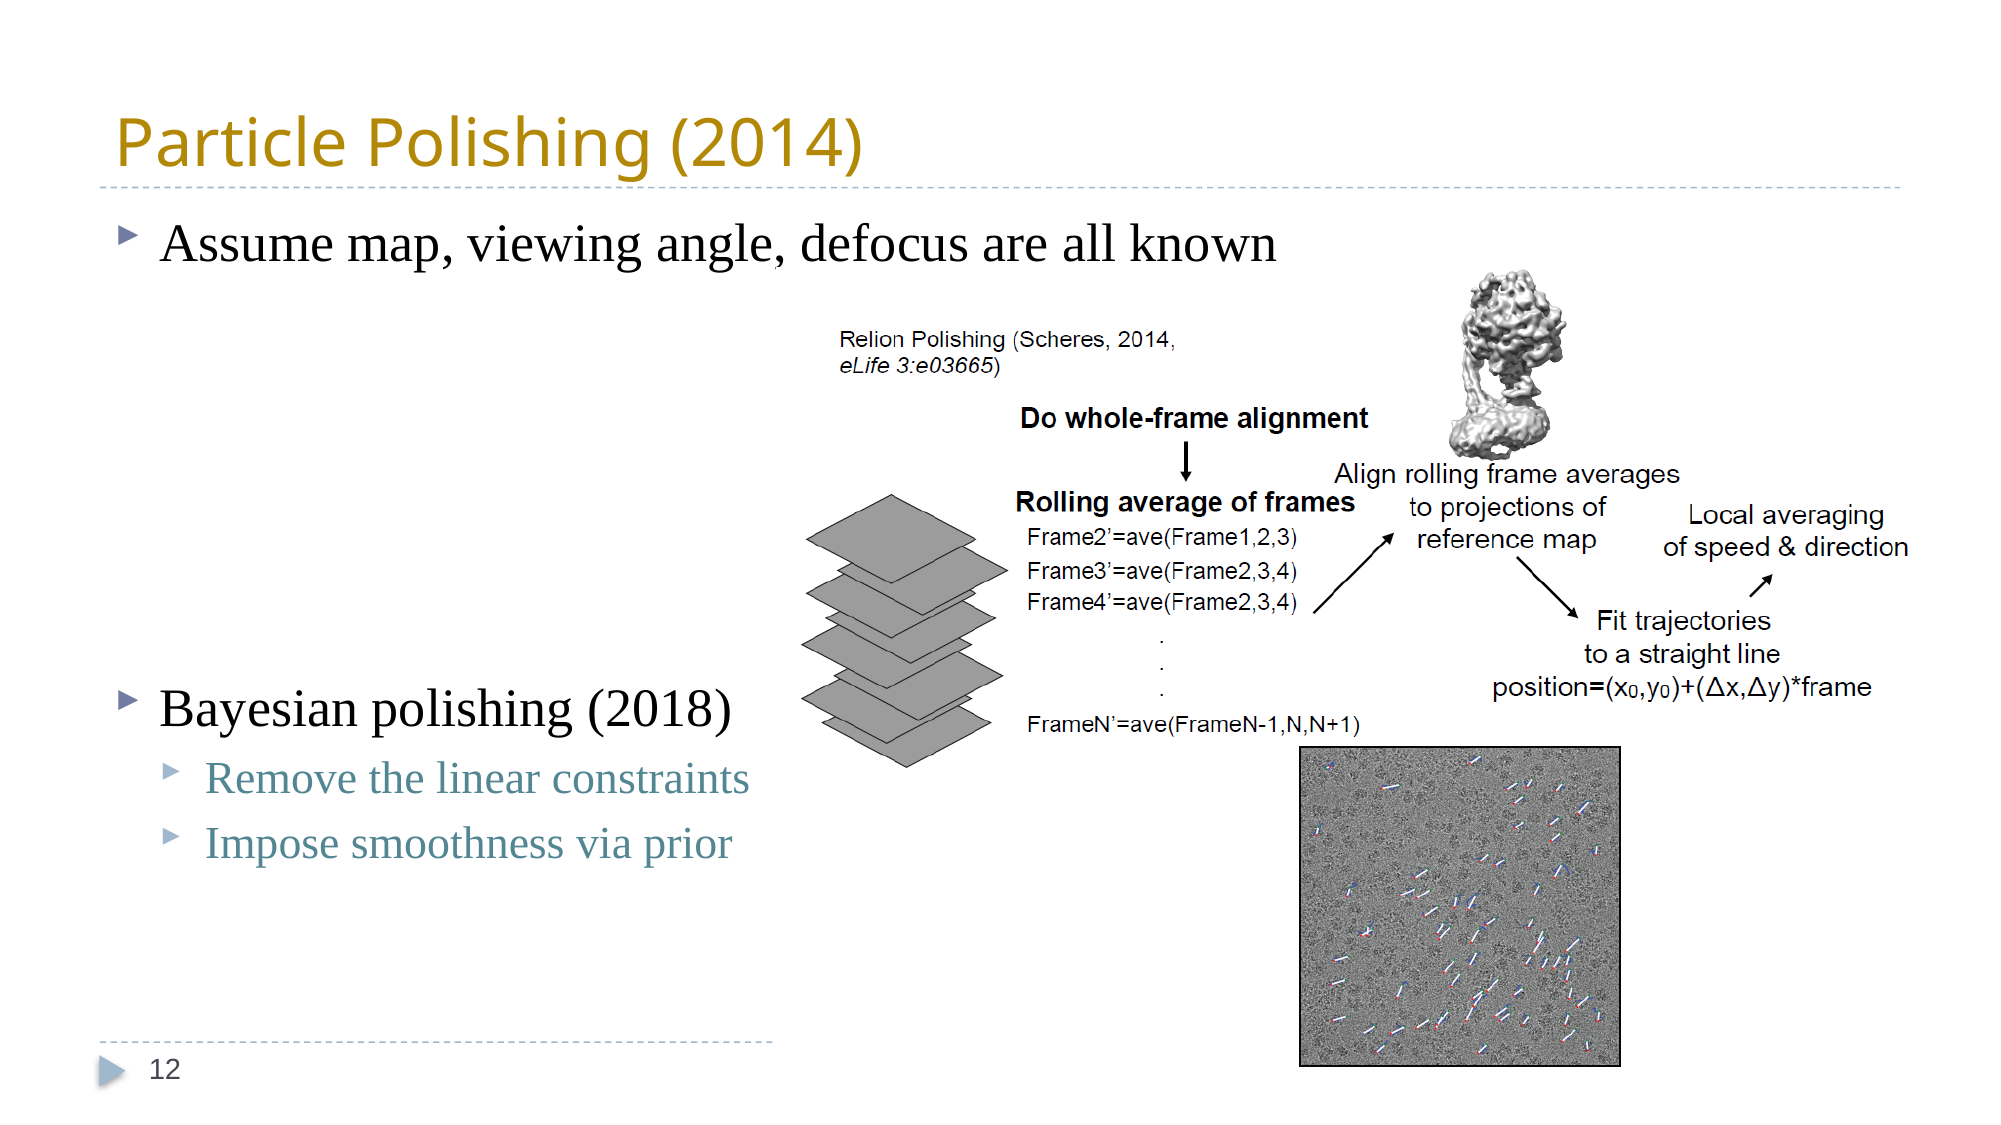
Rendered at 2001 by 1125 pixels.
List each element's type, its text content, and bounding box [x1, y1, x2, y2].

picture [775, 266, 1931, 1070]
slide_number 12 [134, 1042, 568, 1103]
title Particle Polishing (2014) [99, 24, 1901, 188]
list Assume map, viewing angle, defocus are all known Bayesian polishing (2018) Remove the linear constraints Impose smoothness via prior [99, 199, 1901, 1011]
